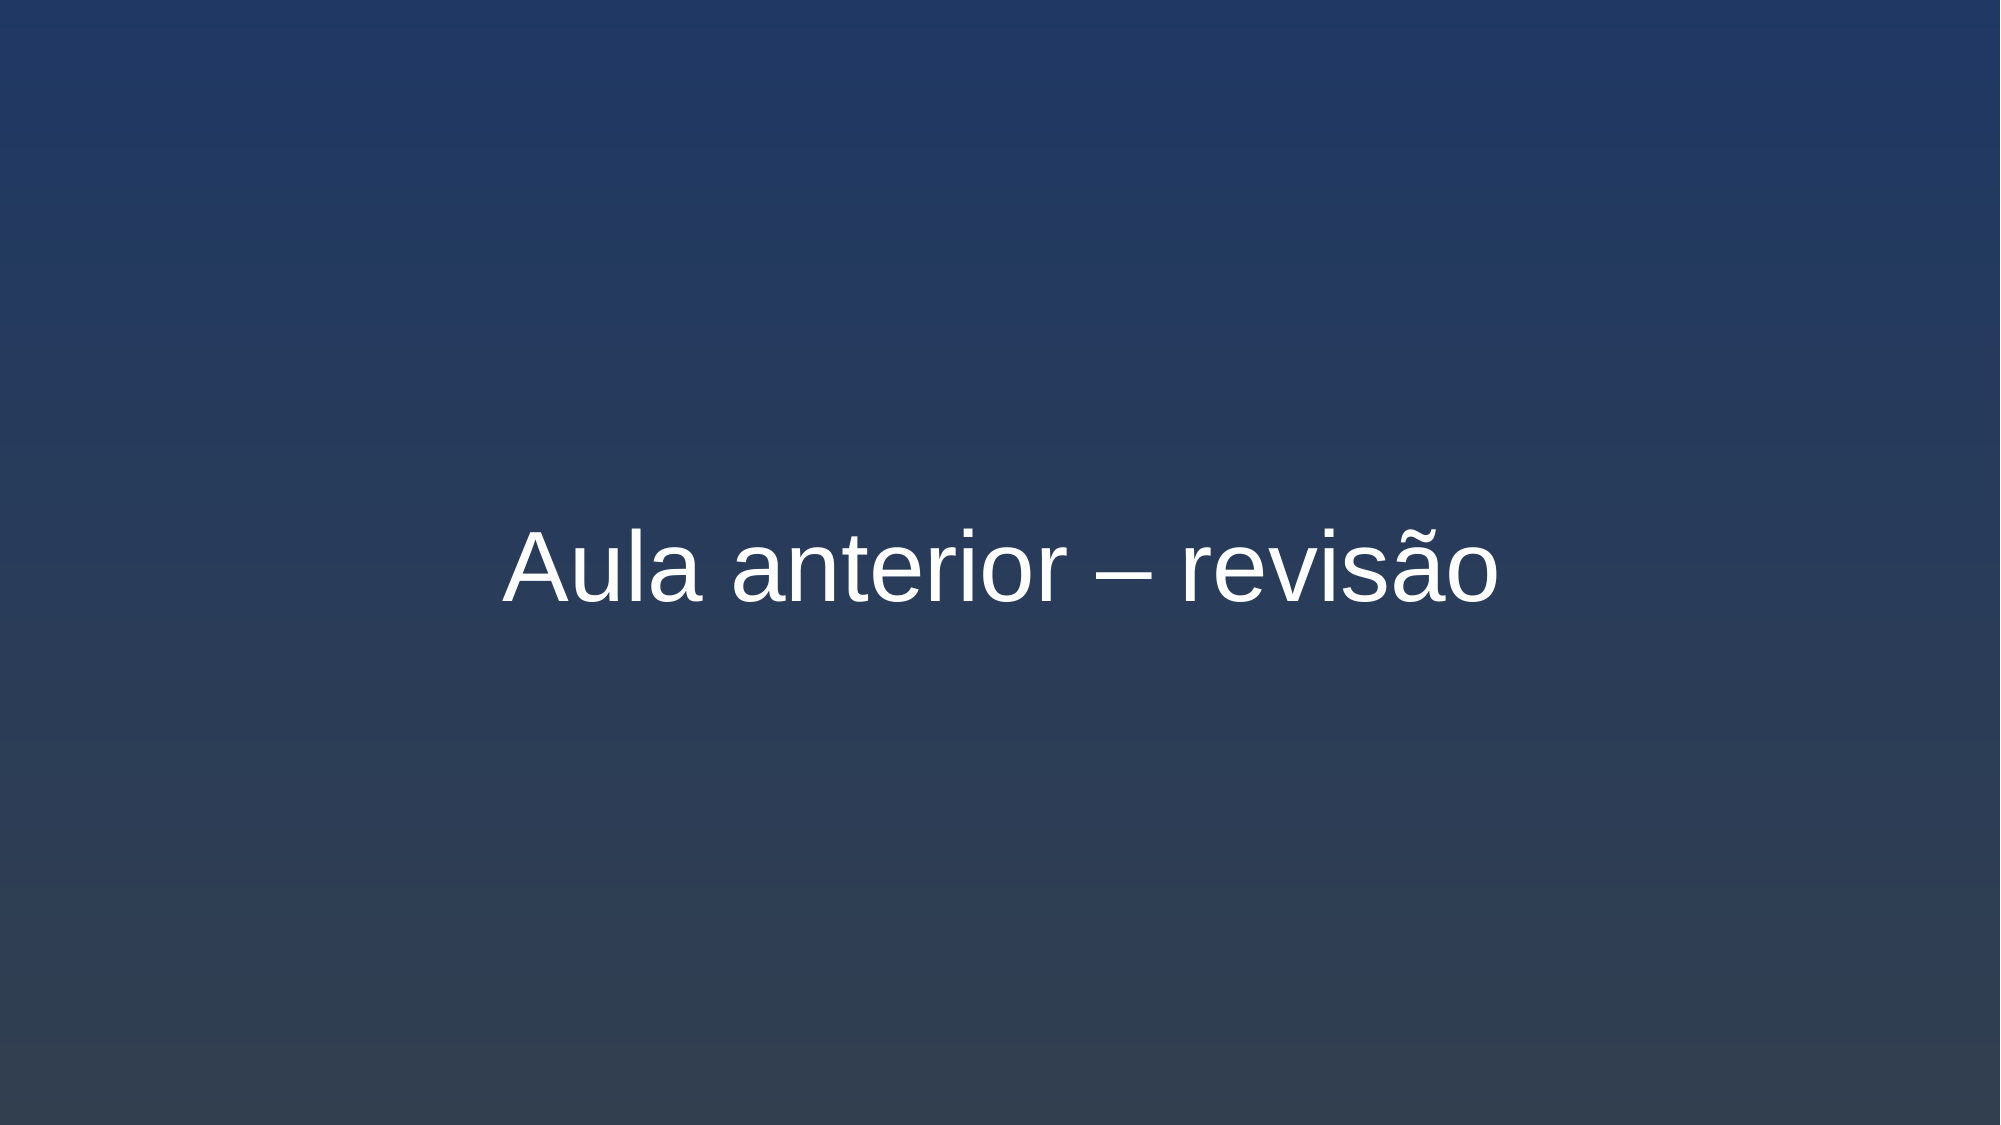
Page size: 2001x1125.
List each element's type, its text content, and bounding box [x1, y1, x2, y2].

text_box Aula anterior – revisão [2, 494, 2000, 630]
